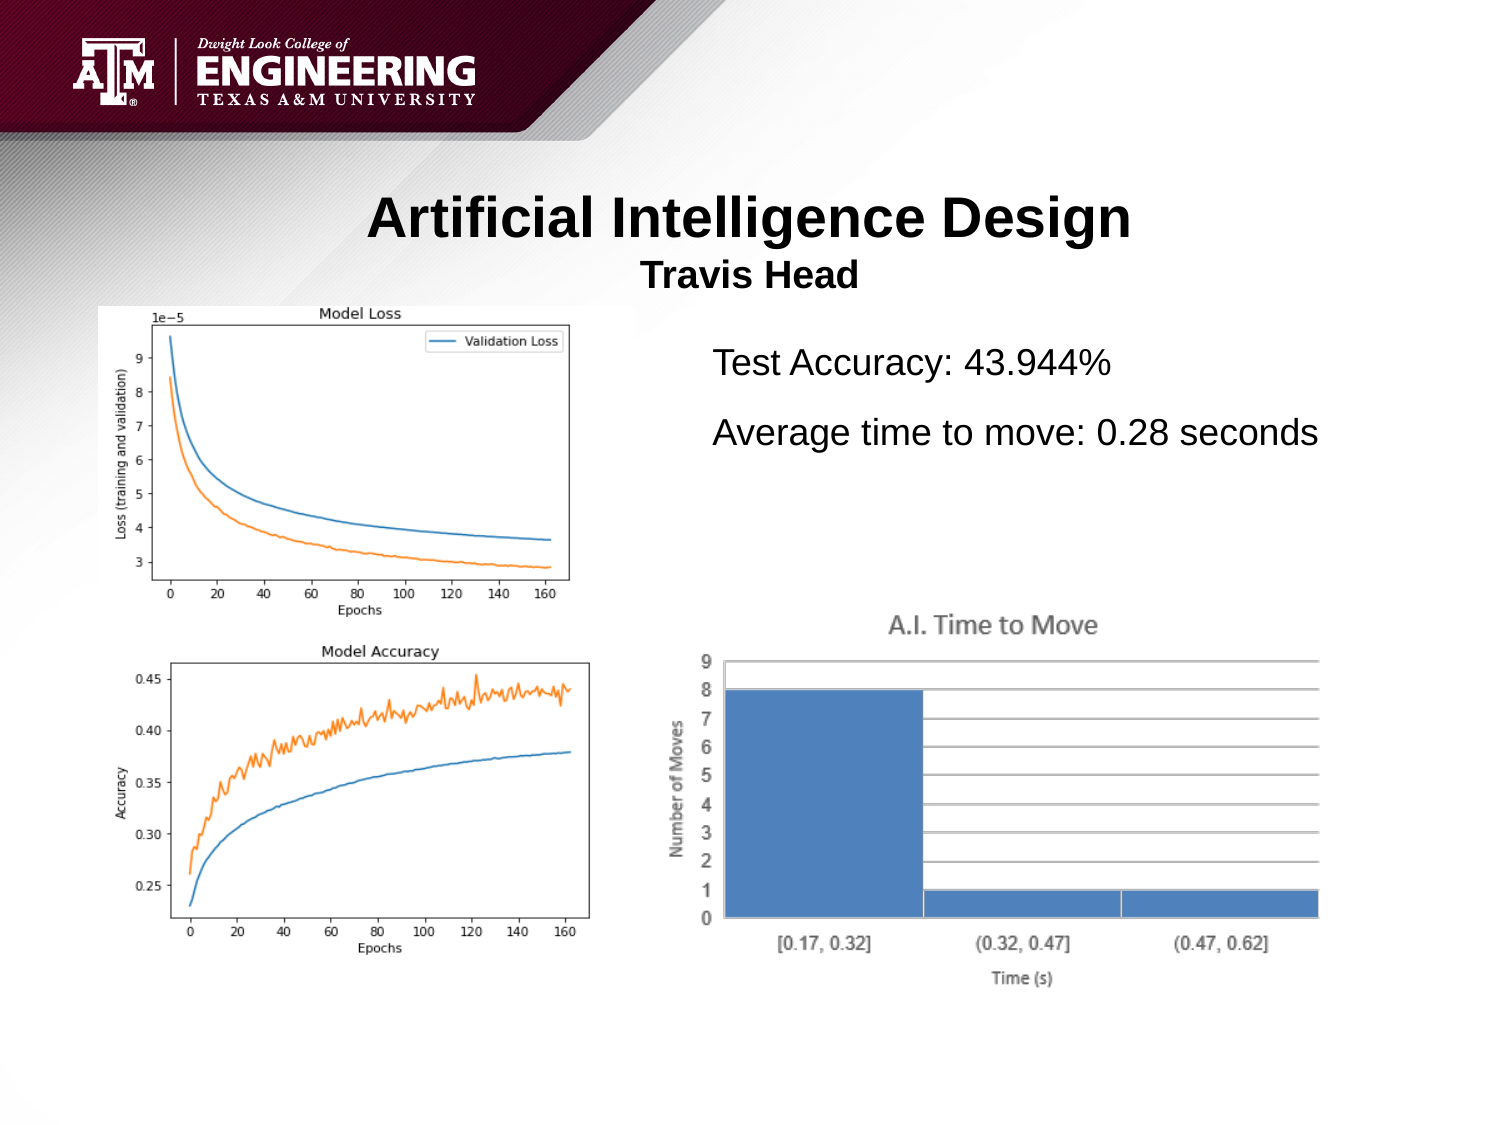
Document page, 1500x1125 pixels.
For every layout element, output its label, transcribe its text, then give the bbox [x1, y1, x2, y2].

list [97, 306, 635, 976]
text_box Test Accuracy: 43.944% [697, 330, 1234, 391]
picture [0, 0, 1500, 1125]
title Artificial Intelligence Design Travis Head [75, 172, 1425, 304]
text_box Average time to move: 0.28 seconds [697, 400, 1353, 461]
